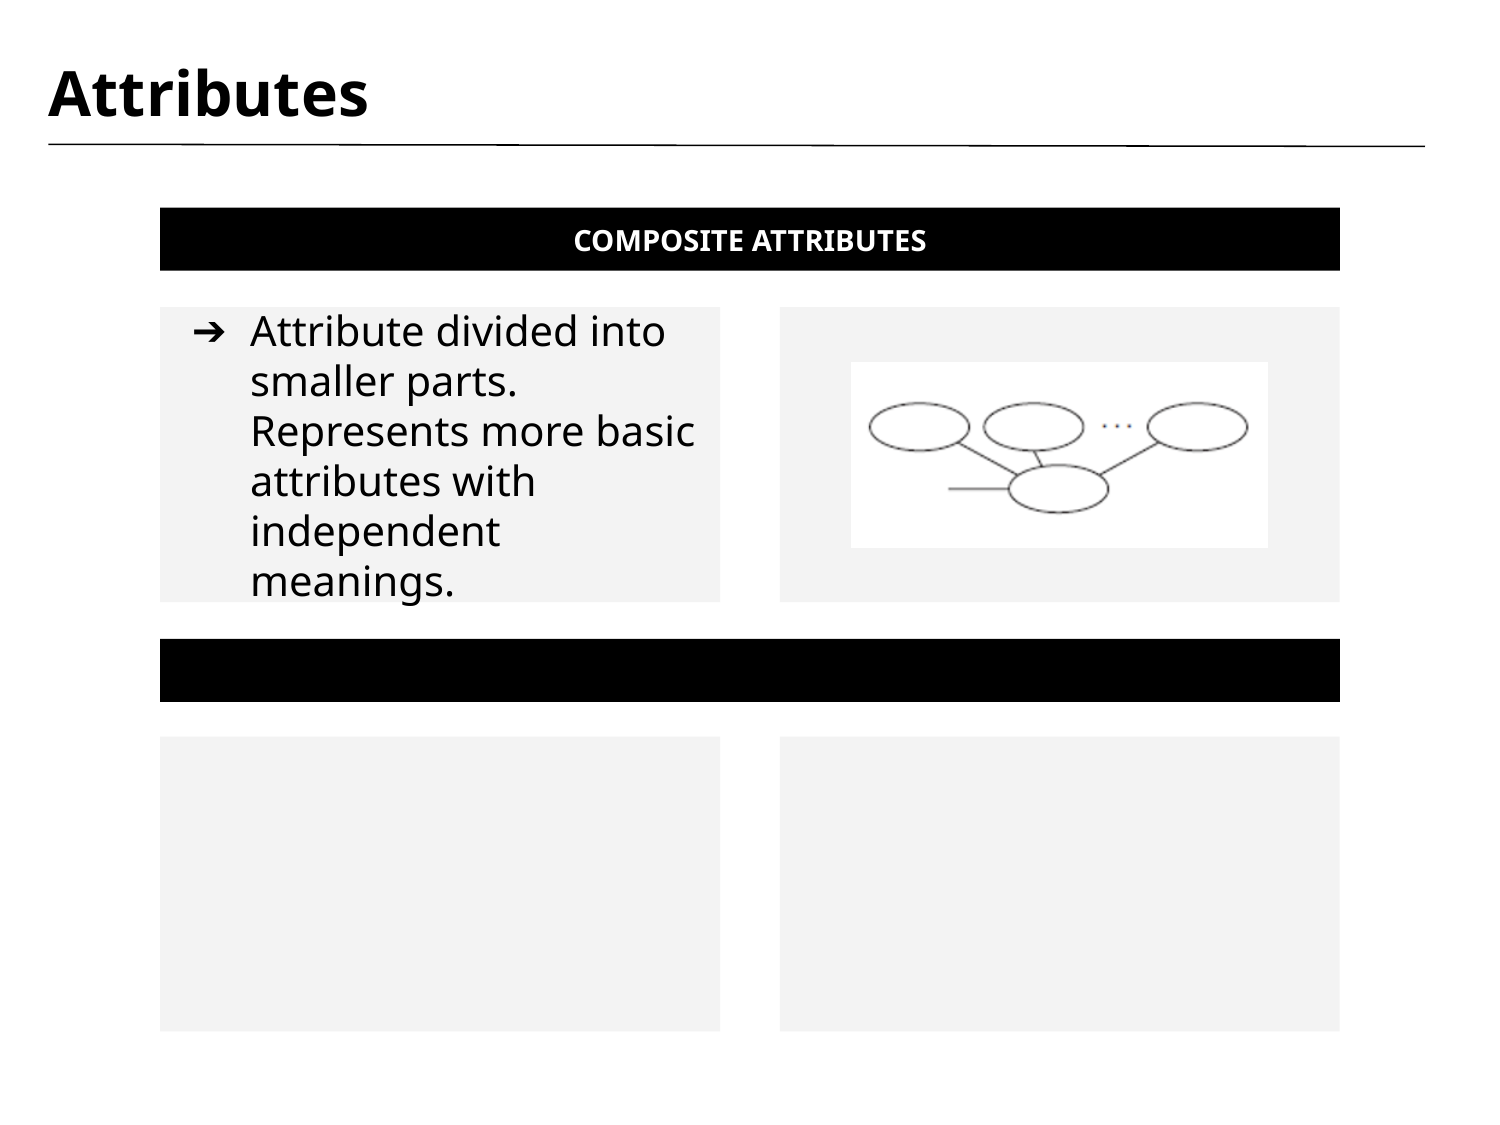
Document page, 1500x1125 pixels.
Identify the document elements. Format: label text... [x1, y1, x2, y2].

text_box [160, 638, 1340, 702]
title Attributes [33, 32, 1384, 145]
picture [851, 361, 1269, 548]
text_box [779, 736, 1340, 1032]
text_box [779, 307, 1340, 603]
text_box [160, 736, 721, 1032]
text_box COMPOSITE ATTRIBUTES [160, 207, 1340, 271]
text_box Attribute divided into smaller parts. Represents more basic attributes with independent meanings. [160, 307, 721, 603]
